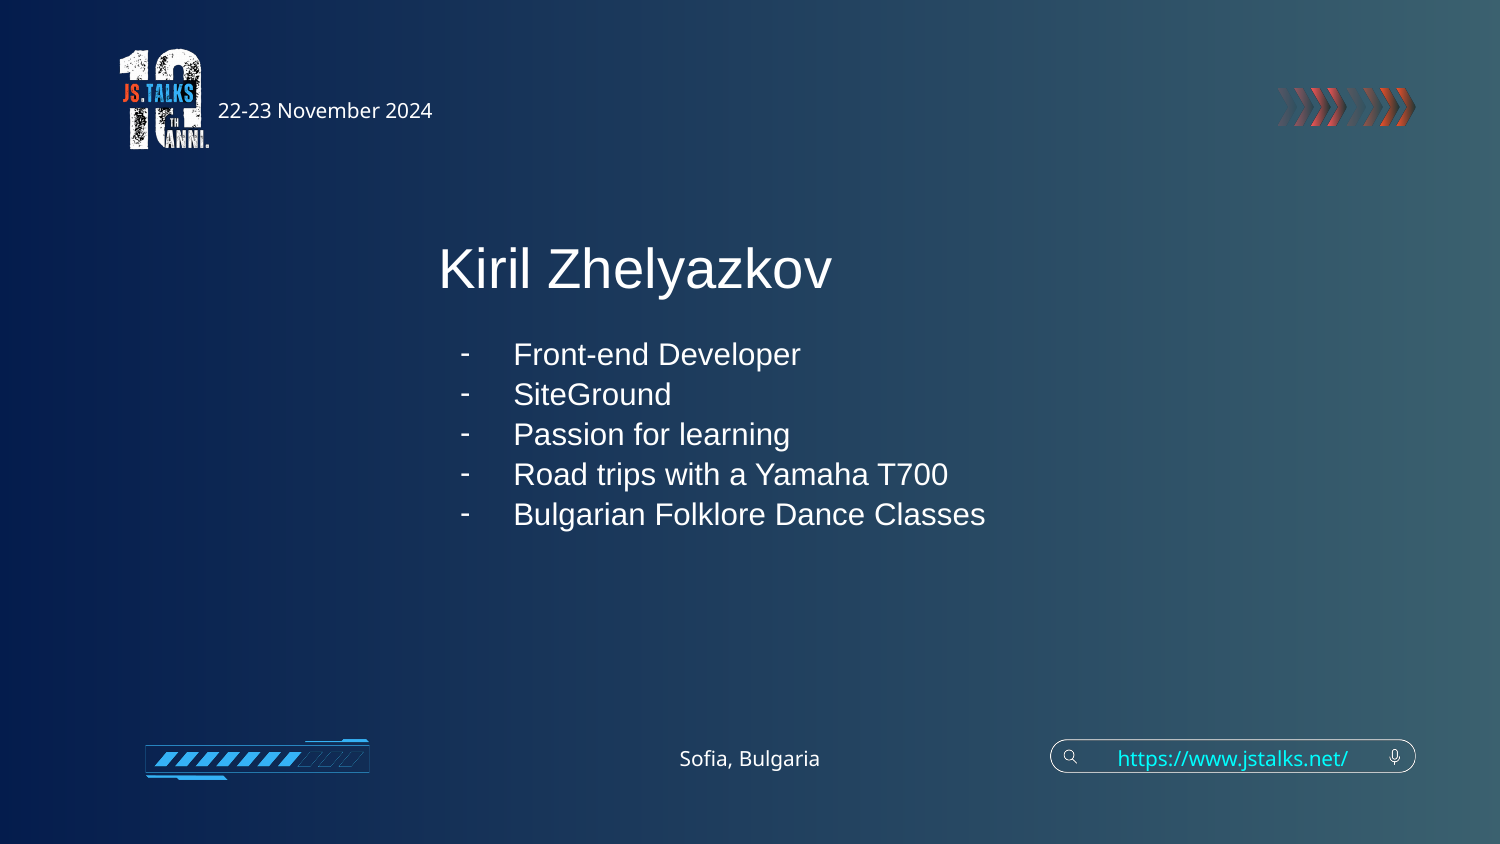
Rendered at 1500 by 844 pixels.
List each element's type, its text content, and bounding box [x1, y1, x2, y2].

text_box [65, 0, 258, 231]
text_box 22-23 November 2024 [217, 95, 470, 123]
text_box [1347, 88, 1416, 126]
text_box Sofia, Bulgaria [654, 744, 846, 772]
text_box https://www.jstalks.net/ [1103, 744, 1362, 772]
text_box [1050, 739, 1416, 773]
text_box Kiril Zhelyazkov [438, 215, 968, 301]
text_box [145, 739, 370, 780]
text_box Front-end Developer SiteGround Passion for learning Road trips with a Yamaha T700 Bulgarian Folklore Dance Classes [438, 331, 1048, 532]
text_box [1277, 88, 1347, 126]
